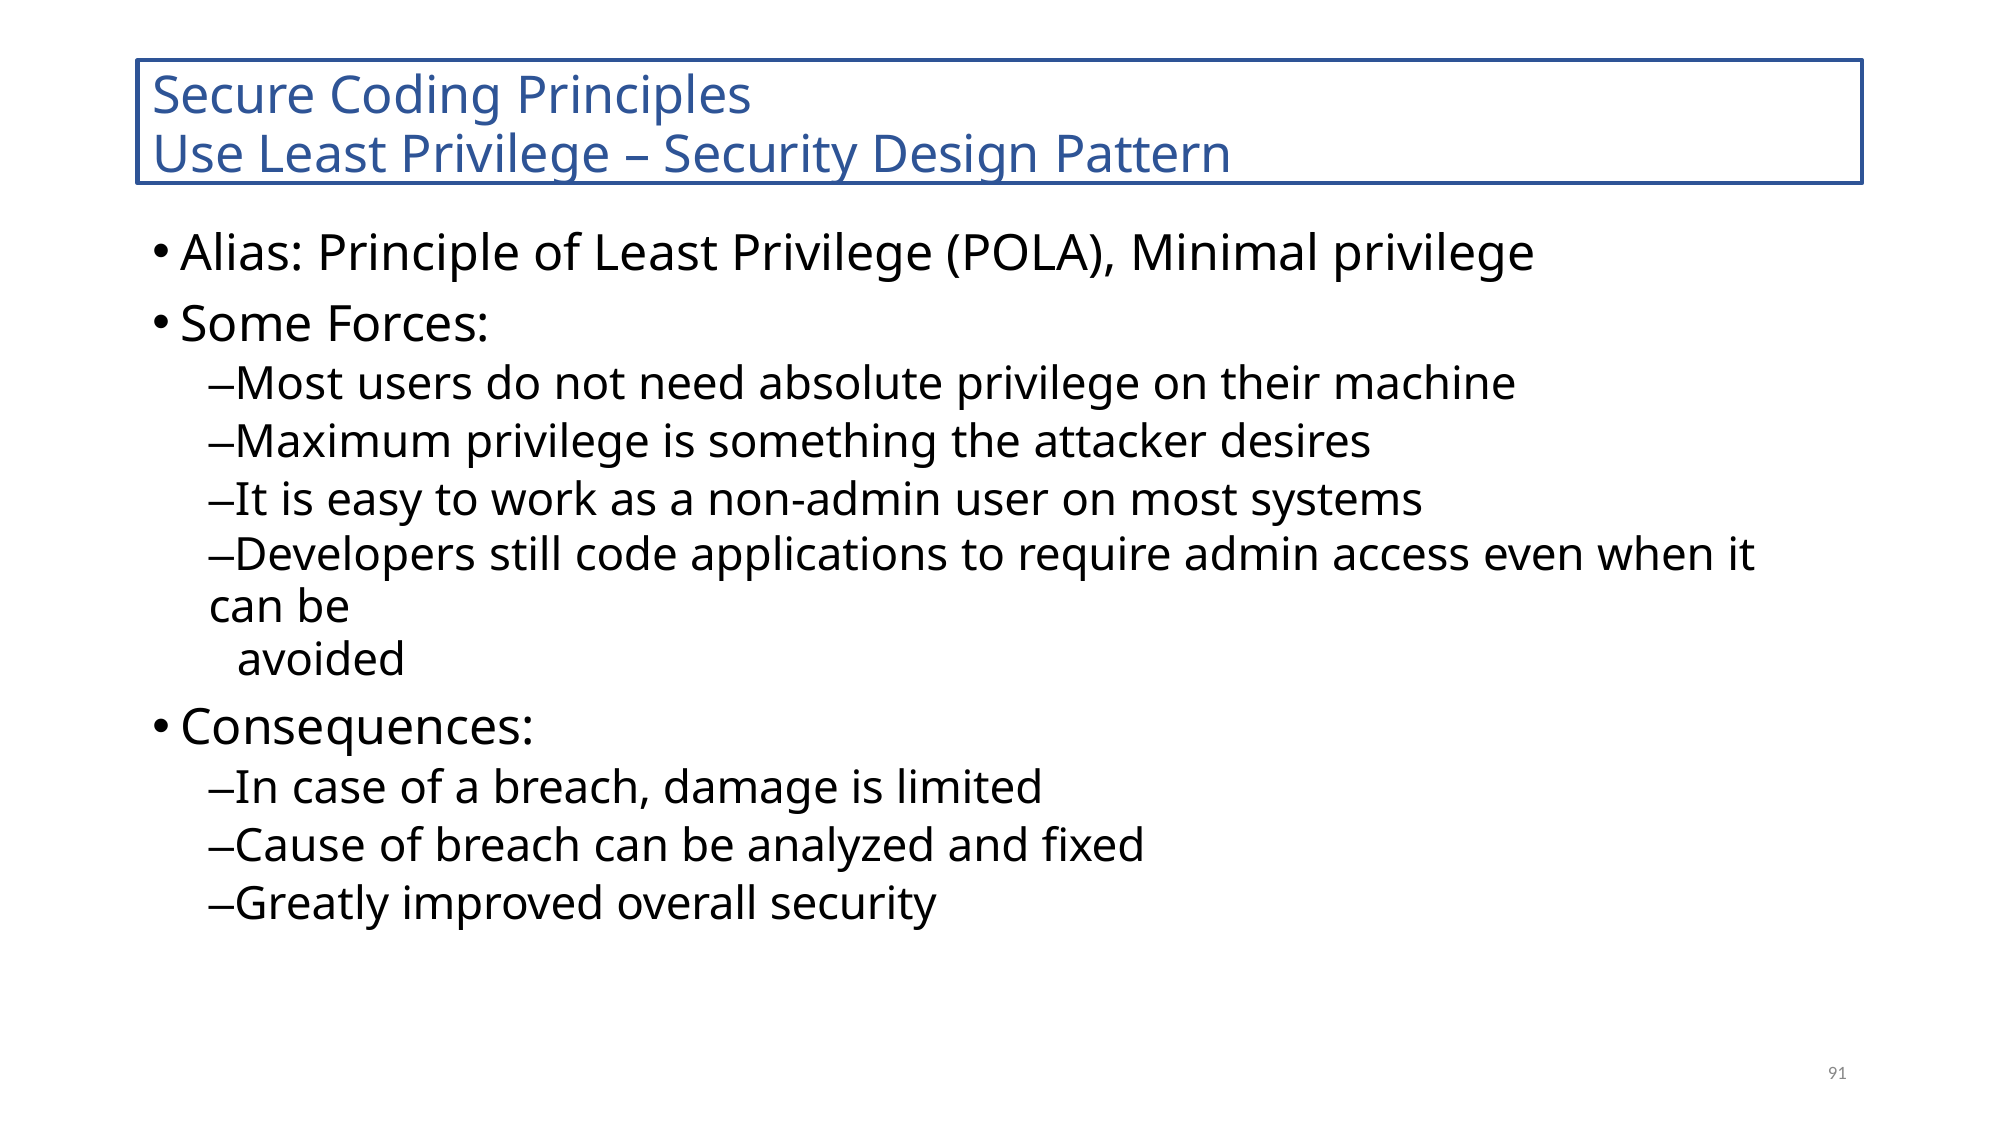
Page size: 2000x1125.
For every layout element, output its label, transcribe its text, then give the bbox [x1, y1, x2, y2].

text_box Alias: Principle of Least Privilege (POLA), Minimal privilege Some Forces: –Most users do not need absolute privilege on their machine –Maximum privilege is something the attacker desires –It is easy to work as a non-admin user on most systems –Developers still code applications to require admin access even when it can be avoided Consequences: –In case of a breach, damage is limited –Cause of breach can be analyzed and fixed –Greatly improved overall security [150, 207, 1824, 929]
text_box Secure Coding Principles Use Least Privilege – Security Design Pattern [137, 60, 1863, 184]
slide_number 91 [1812, 1062, 1856, 1125]
